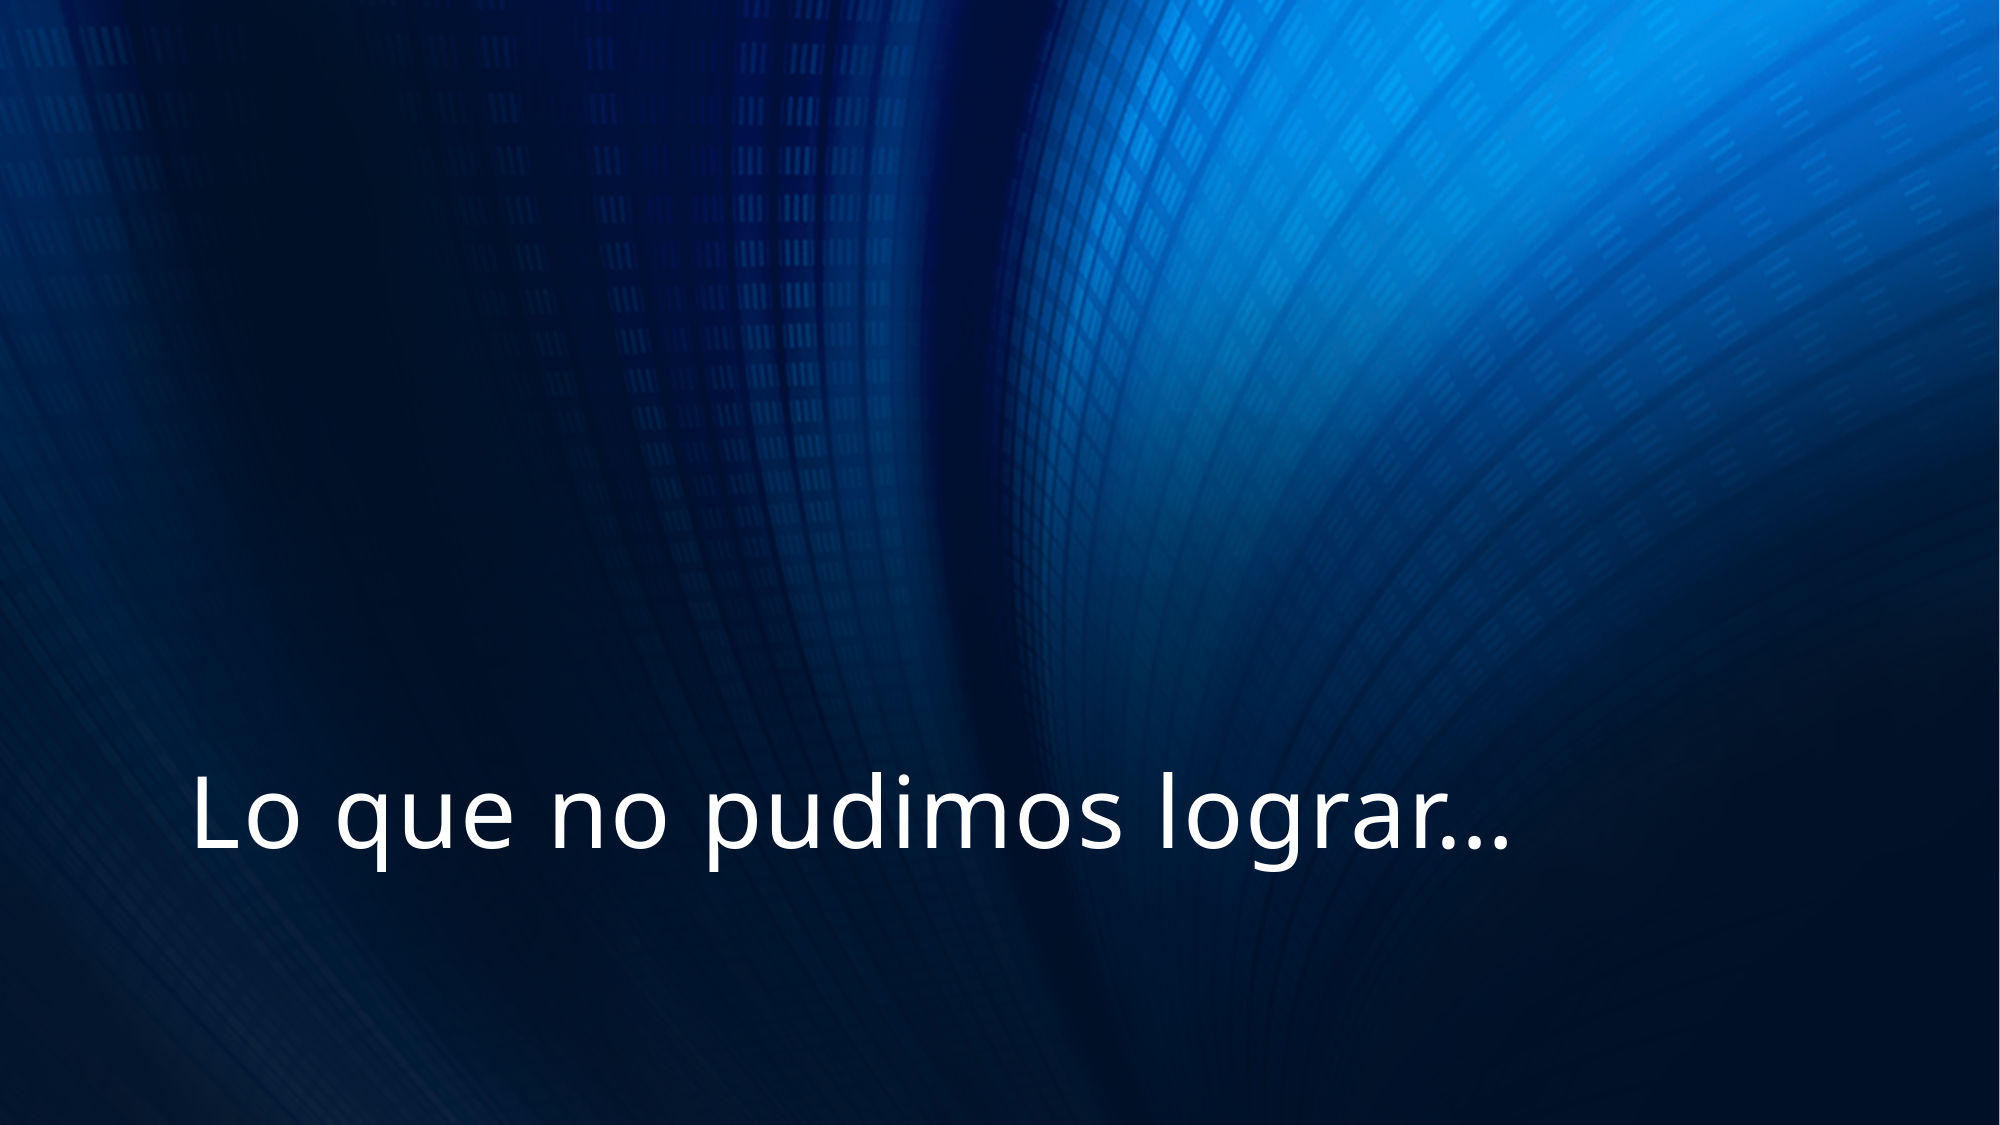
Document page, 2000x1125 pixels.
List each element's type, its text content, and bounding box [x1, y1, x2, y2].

picture [0, 0, 2000, 1125]
title Lo que no pudimos lograr… [173, 412, 1600, 875]
